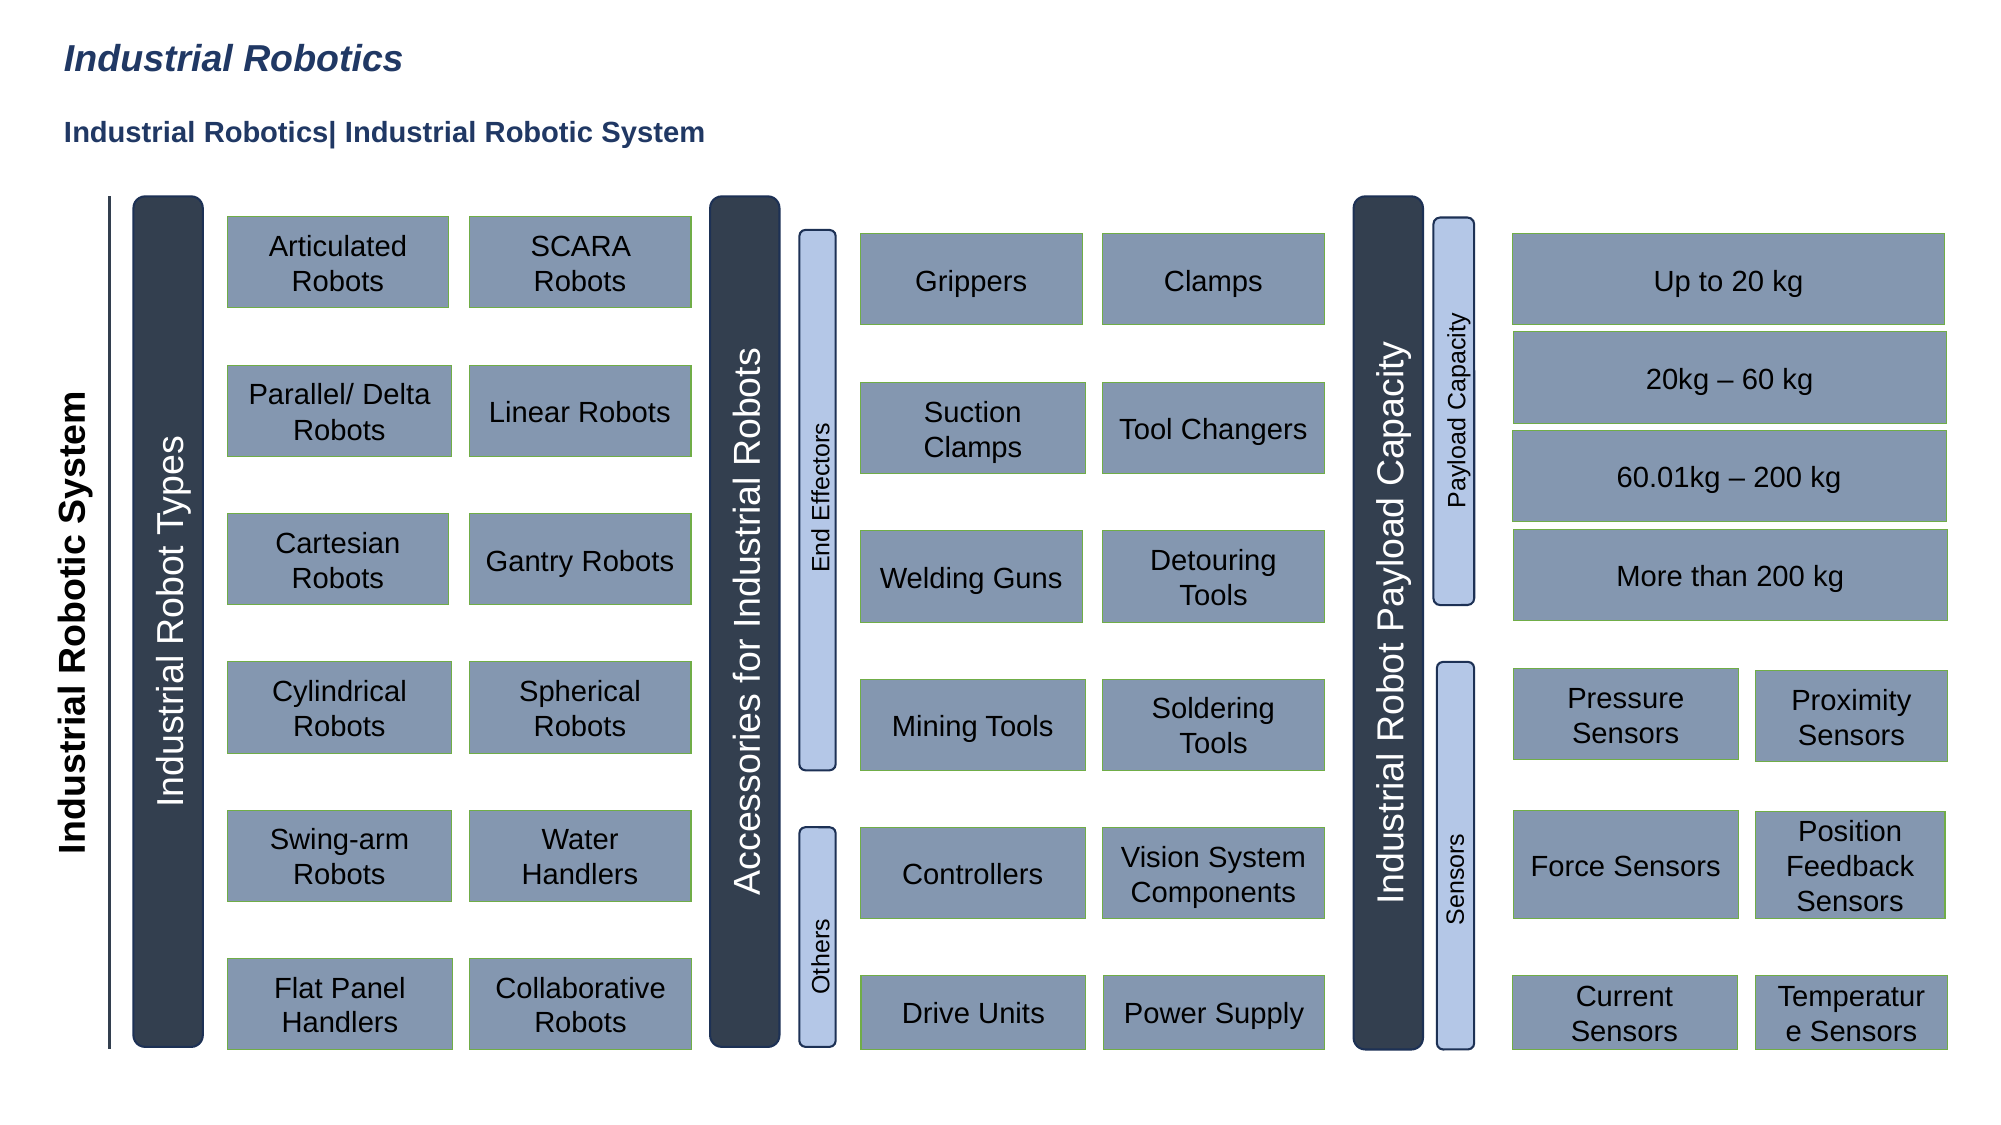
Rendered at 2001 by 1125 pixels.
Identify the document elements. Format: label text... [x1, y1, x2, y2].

text_box Industrial Robot Payload Capacity [1352, 195, 1425, 1051]
text_box [1432, 216, 1476, 607]
text_box Drive Units [860, 975, 1086, 1050]
text_box Position Feedback Sensors [1755, 811, 1946, 919]
text_box Accessories for Industrial Robots [709, 195, 781, 1048]
text_box Welding Guns [860, 530, 1083, 623]
text_box Spherical Robots [469, 661, 692, 754]
text_box Flat Panel Handlers [227, 958, 453, 1050]
text_box 60.01kg – 200 kg [1512, 430, 1947, 522]
text_box Parallel/ Delta Robots [227, 365, 452, 457]
text_box Industrial Robot Types [132, 195, 204, 1048]
text_box [1435, 990, 1476, 1051]
text_box Pressure Sensors [1513, 668, 1739, 760]
text_box Suction Clamps [860, 382, 1086, 474]
text_box End Effectors [796, 233, 842, 762]
text_box Proximity Sensors [1755, 670, 1948, 762]
text_box Payload Capacity [1433, 234, 1478, 588]
text_box Controllers [860, 827, 1086, 919]
text_box Gantry Robots [469, 513, 692, 605]
text_box Industrial Robotics [49, 26, 502, 105]
text_box Grippers [860, 233, 1083, 325]
text_box 20kg – 60 kg [1513, 331, 1947, 424]
text_box Water Handlers [469, 810, 692, 902]
text_box Detouring Tools [1102, 530, 1325, 623]
text_box Swing-arm Robots [227, 810, 452, 902]
text_box Linear Robots [469, 365, 692, 457]
text_box Temperature Sensors [1755, 975, 1948, 1050]
text_box Others [796, 846, 842, 1067]
text_box Tool Changers [1102, 382, 1325, 474]
text_box More than 200 kg [1513, 529, 1948, 621]
text_box SCARA Robots [469, 216, 692, 308]
text_box [798, 762, 837, 772]
text_box Soldering Tools [1102, 679, 1325, 771]
text_box Current Sensors [1512, 975, 1738, 1050]
text_box Industrial Robotics| Industrial Robotic System [49, 105, 1092, 156]
text_box Clamps [1102, 233, 1325, 325]
text_box Up to 20 kg [1512, 233, 1945, 325]
text_box Mining Tools [860, 679, 1086, 771]
text_box [799, 228, 836, 233]
text_box [1435, 660, 1476, 769]
text_box [798, 826, 837, 846]
text_box Sensors [1431, 769, 1477, 990]
text_box Force Sensors [1513, 810, 1739, 919]
text_box Collaborative Robots [469, 958, 692, 1050]
text_box Cartesian Robots [227, 513, 449, 605]
text_box Vision System Components [1102, 827, 1325, 919]
text_box Articulated Robots [227, 216, 449, 308]
text_box Power Supply [1103, 975, 1325, 1050]
text_box Cylindrical Robots [227, 661, 452, 754]
text_box Industrial Robotic System [39, 166, 100, 1080]
